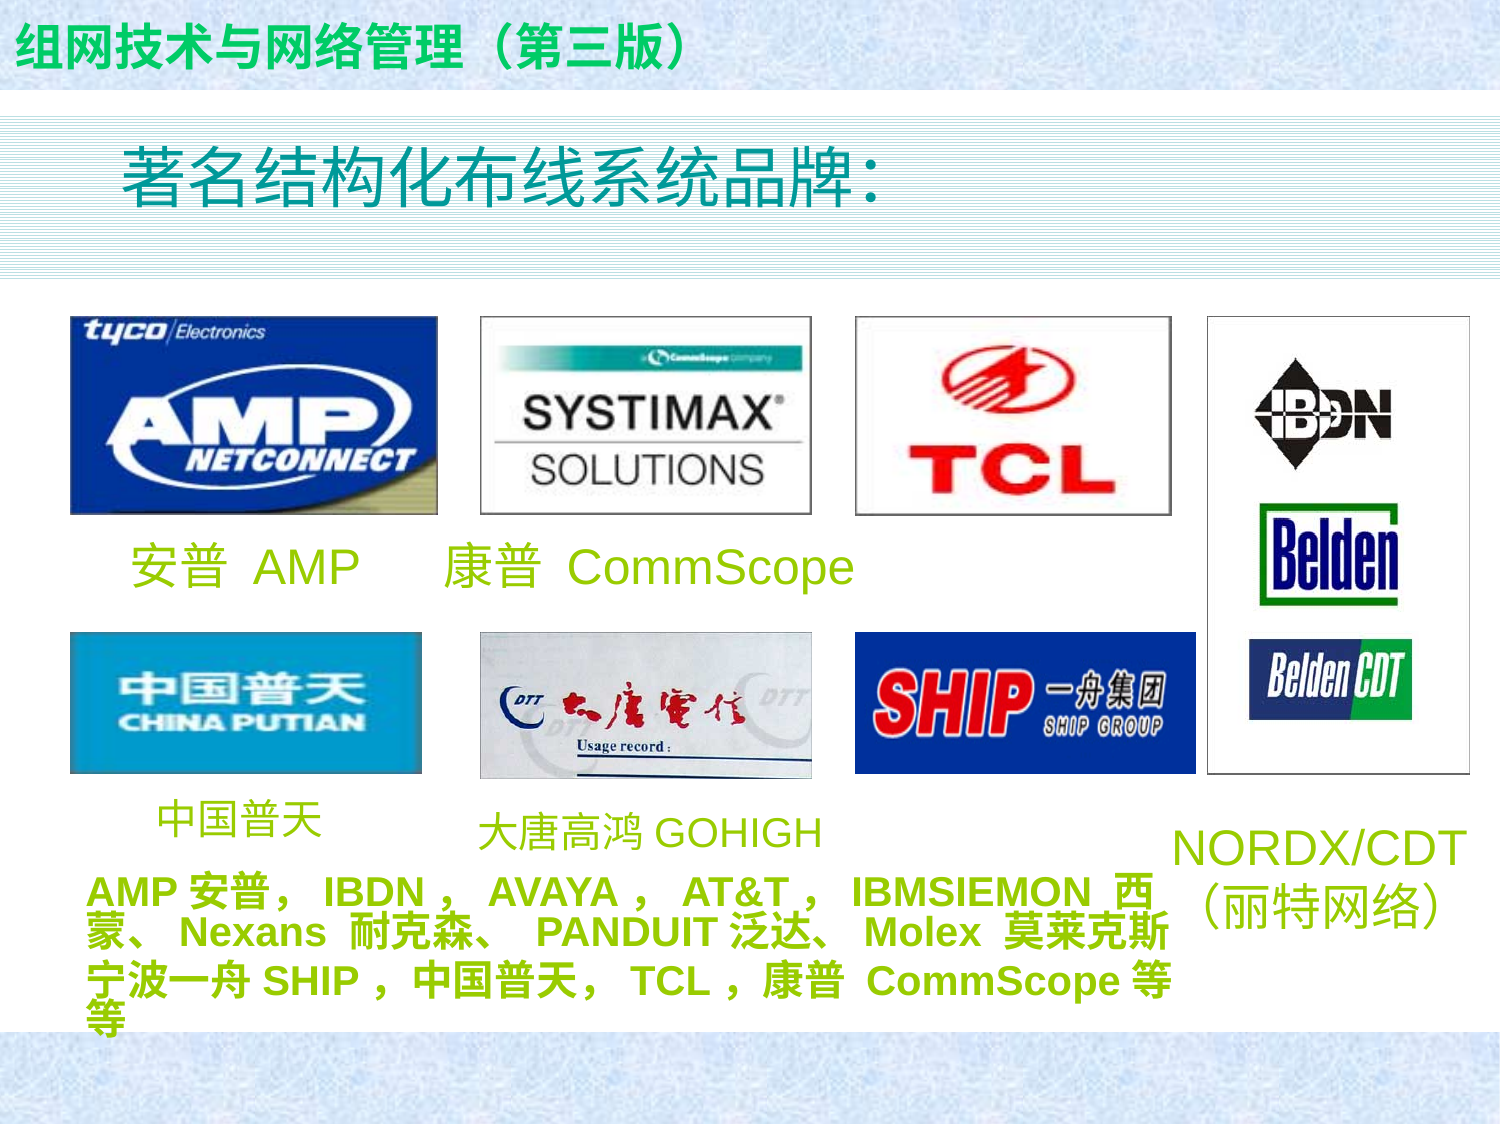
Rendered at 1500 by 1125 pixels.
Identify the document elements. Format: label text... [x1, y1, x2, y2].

picture [0, 0, 1500, 90]
text_box NORDX/CDT （丽特网络） [1156, 808, 1498, 944]
text_box 大唐高鸿GOHIGH [415, 798, 849, 864]
picture [1206, 316, 1470, 775]
text_box 中国普天 [141, 785, 338, 850]
text_box 康普 CommScope [428, 527, 871, 603]
picture [480, 316, 812, 515]
picture [855, 316, 1173, 516]
picture [70, 316, 438, 515]
picture [70, 632, 423, 774]
picture [480, 632, 812, 779]
list AMP安普，IBDN，AVAYA，AT&T，IBMSIEMON 西蒙、Nexans 耐克森、 PANDUIT泛达、Molex 莫莱克斯 宁波一舟SHIP，中国普天，TCL，康普 CommScope等等 [70, 866, 1208, 1080]
picture [0, 1032, 1500, 1124]
text_box 安普 AMP [114, 527, 376, 603]
picture [855, 632, 1196, 774]
text_box 著名结构化布线系统品牌： [105, 128, 938, 304]
